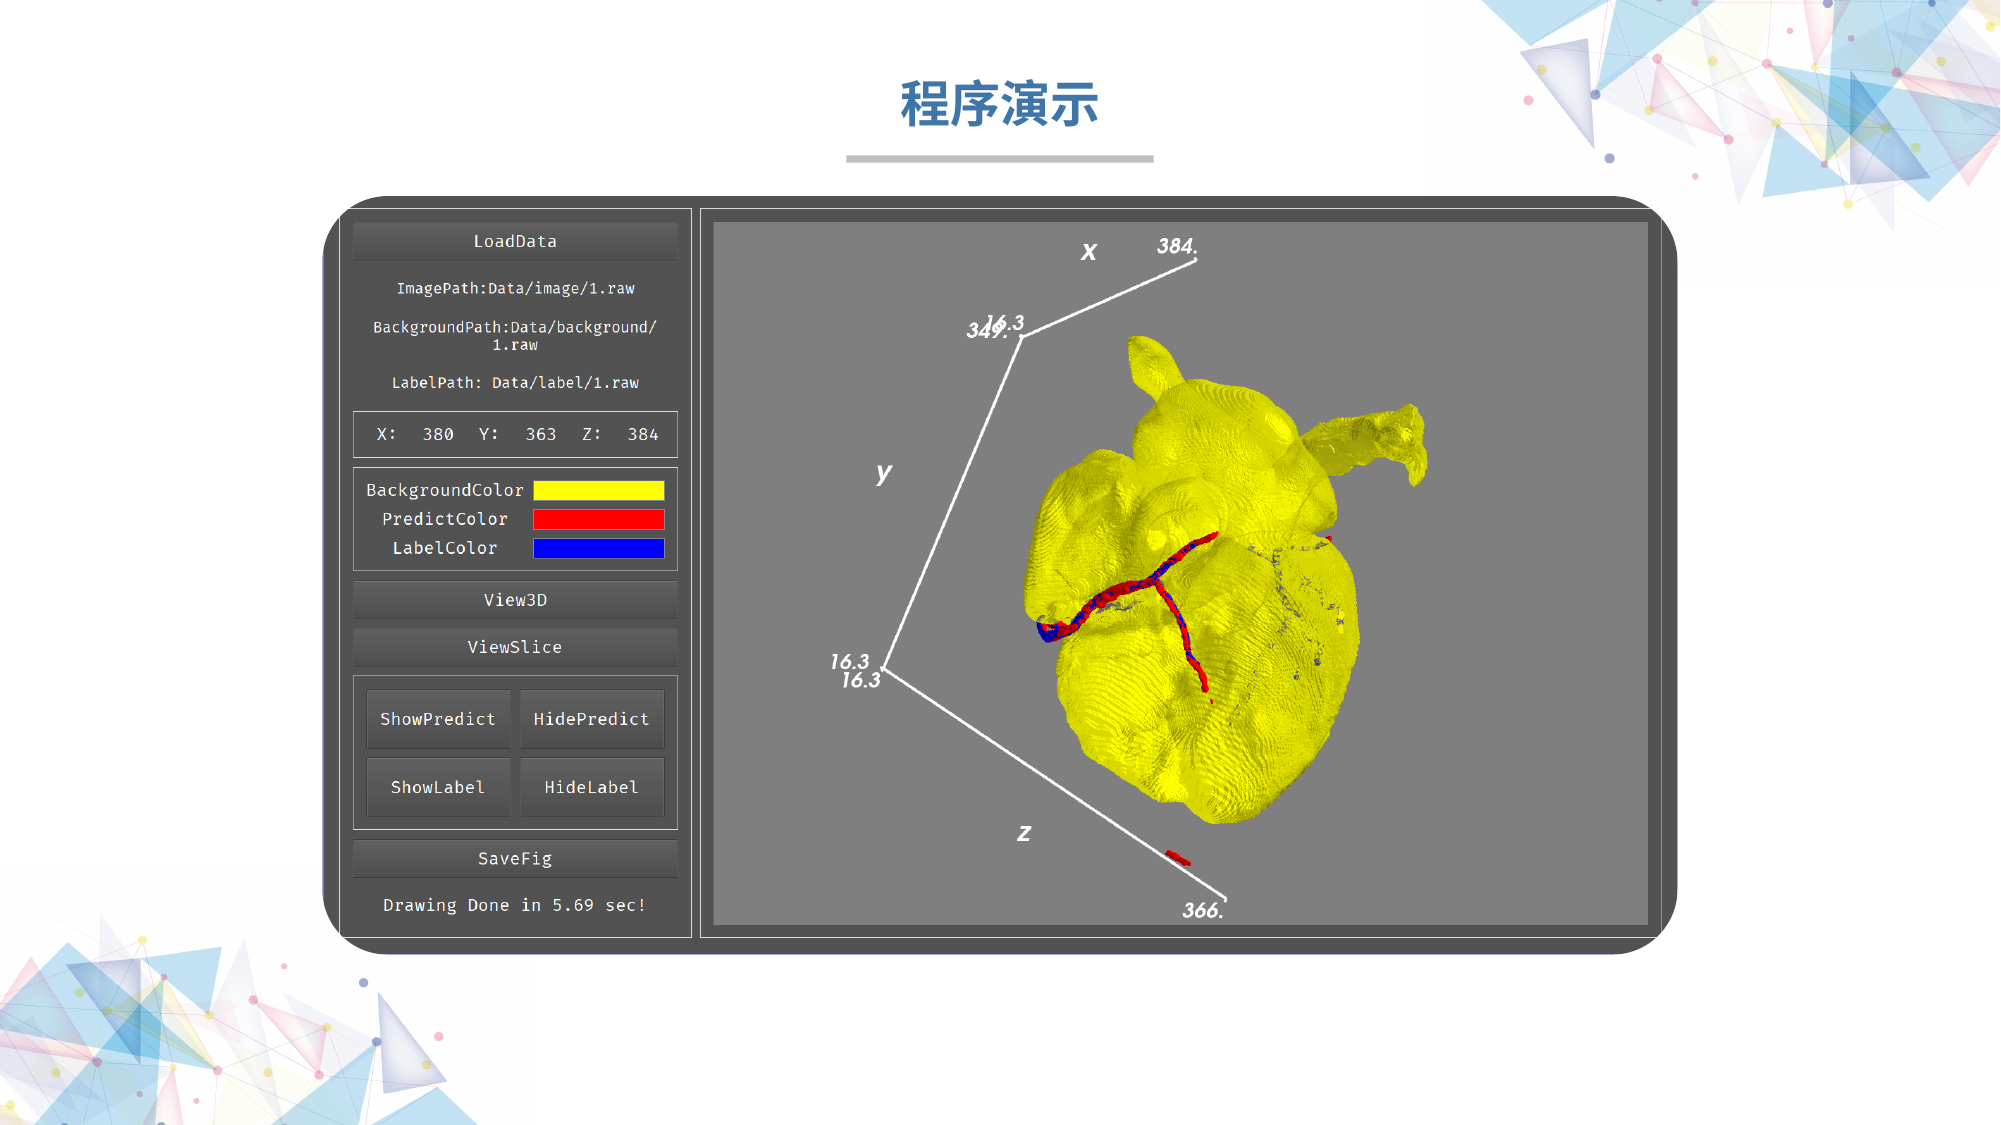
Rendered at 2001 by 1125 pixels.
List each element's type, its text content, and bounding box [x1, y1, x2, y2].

text_box 程序演示 [556, 34, 1424, 140]
text_box [845, 154, 1155, 164]
picture [0, 0, 2001, 1125]
